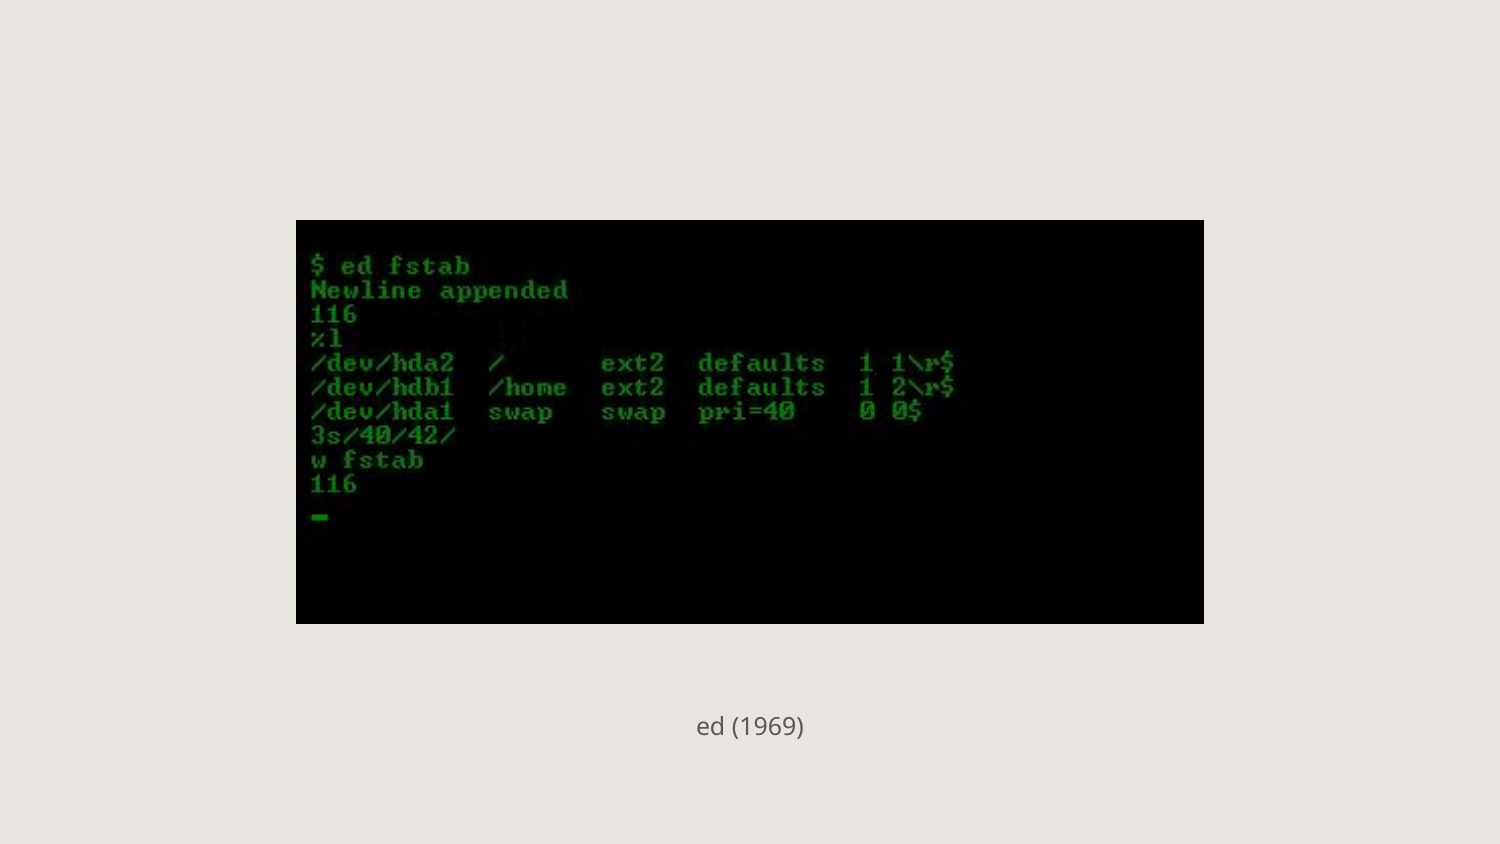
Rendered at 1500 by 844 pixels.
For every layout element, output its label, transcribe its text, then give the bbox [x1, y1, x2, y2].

picture [296, 219, 1204, 624]
text_box ed (1969) [663, 695, 837, 756]
